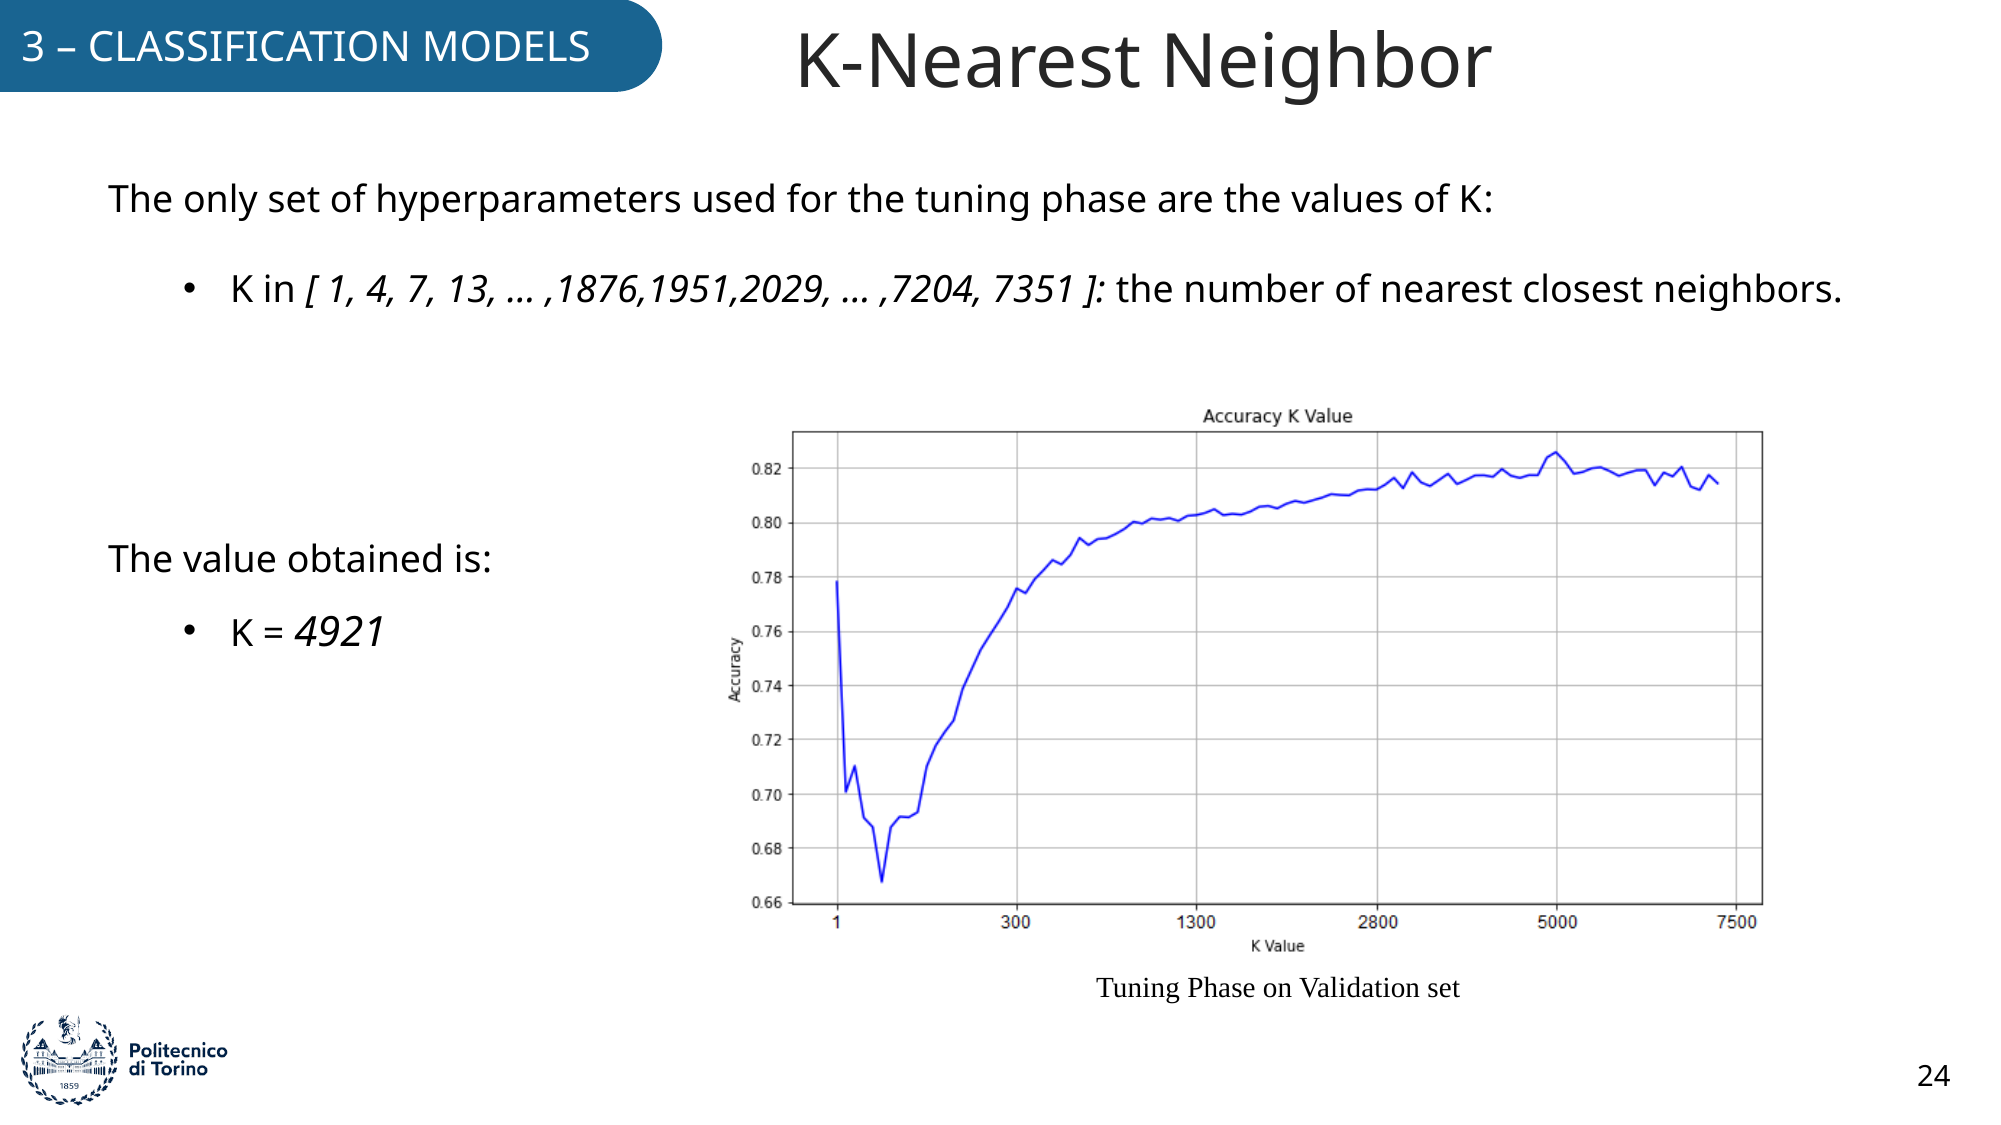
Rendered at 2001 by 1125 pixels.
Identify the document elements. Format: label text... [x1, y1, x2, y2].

text_box The only set of hyperparameters used for the tuning phase are the values of K: K in [ 1, 4, 7, 13, … ,1876,1951,2029, … ,7204, 7351 ]: the number of nearest closest neighbors. The value obtained is: K = 4921 [93, 122, 1966, 997]
text_box 24 [1822, 1044, 1966, 1105]
text_box Tuning Phase on Validation set [1029, 959, 1528, 1031]
picture [720, 398, 1772, 959]
text_box 3 – CLASSIFICATION MODELS [0, 0, 638, 93]
text_box K-Nearest Neighbor [288, 3, 2000, 123]
picture [0, 972, 248, 1125]
